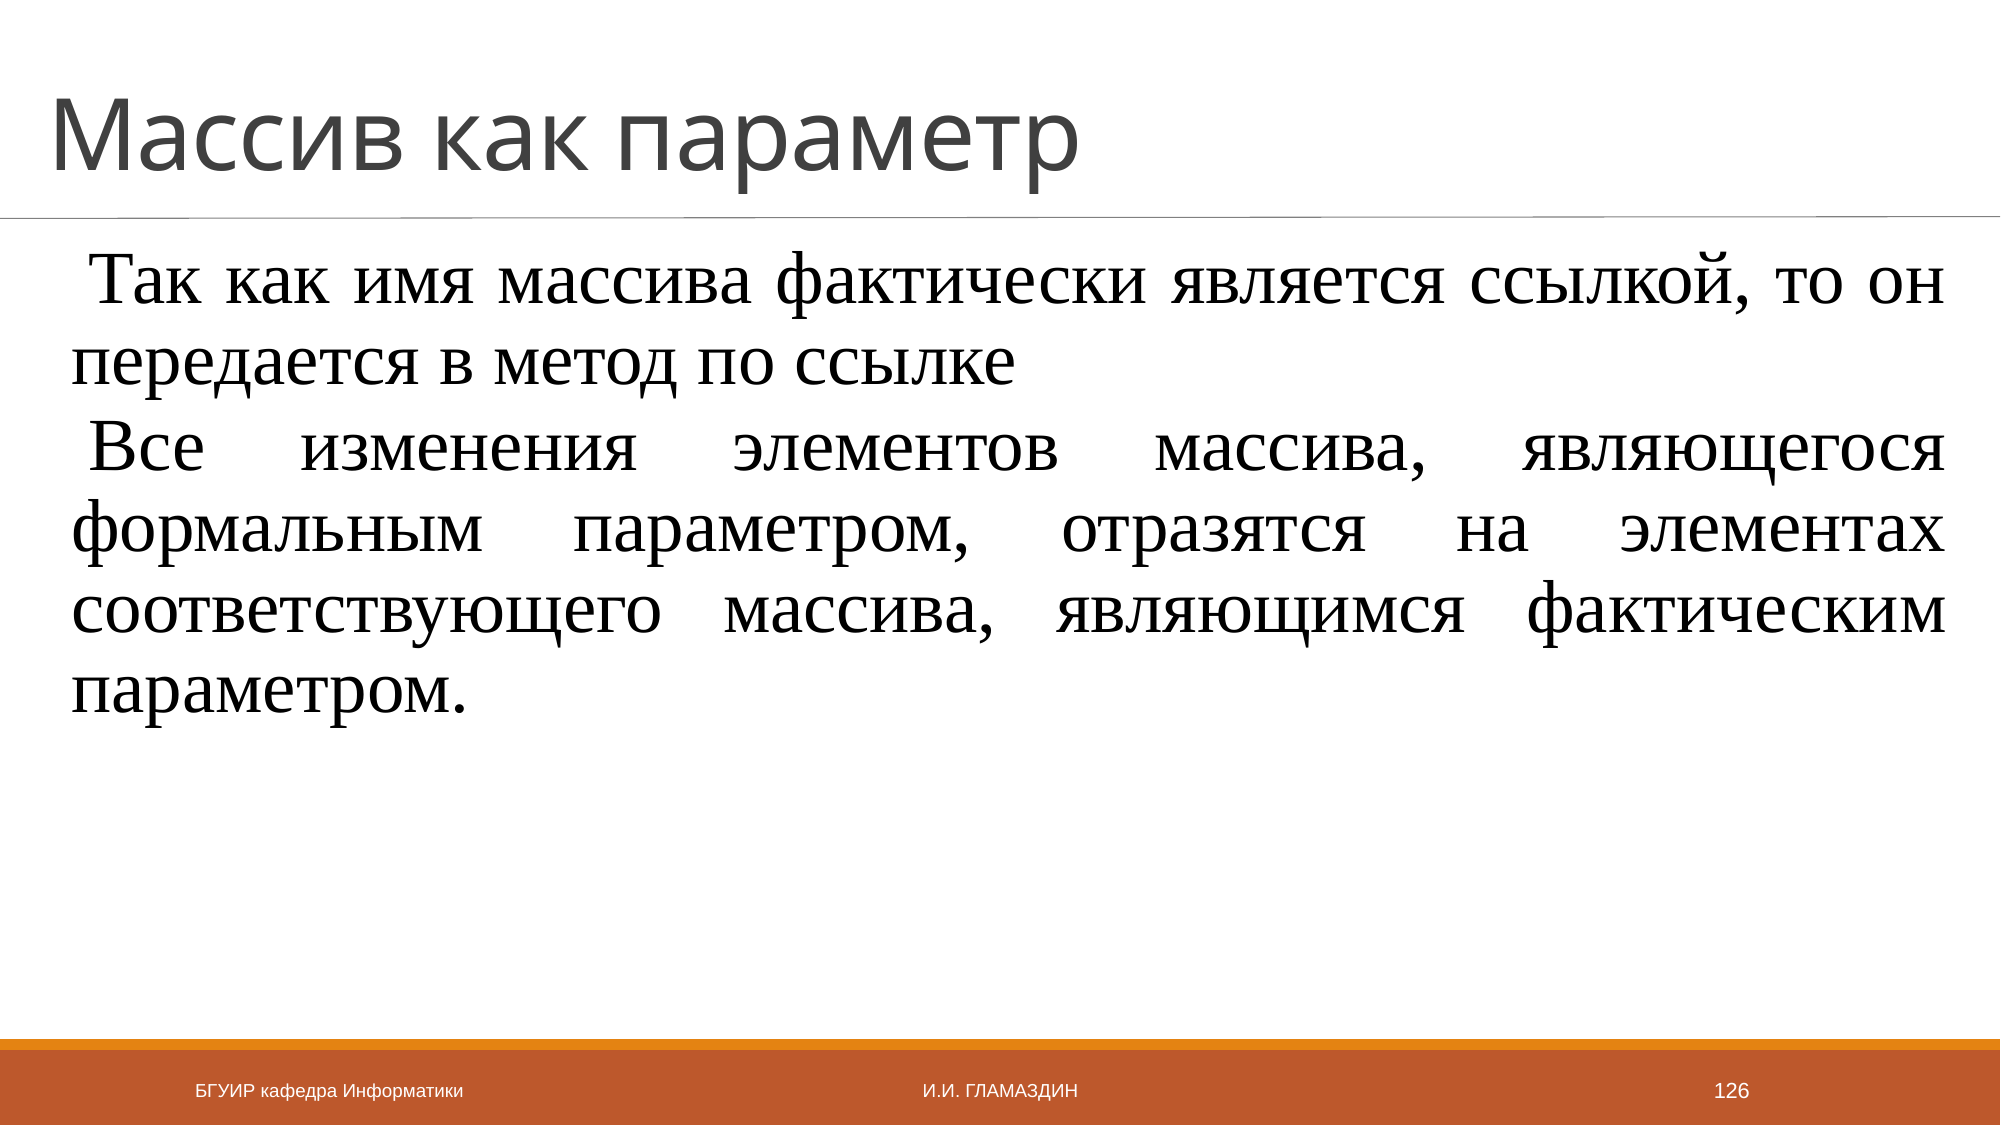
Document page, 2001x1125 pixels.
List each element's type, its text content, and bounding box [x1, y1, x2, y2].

slide_number БГУИР кафедра Информатики [180, 1059, 586, 1120]
title Массив как параметр [32, 47, 1967, 198]
footer И.И. Гламаздин [604, 1059, 1396, 1120]
slide_number 126 [1624, 1059, 1840, 1120]
list Так как имя массива фактически является ссылкой, то он передается в метод по ссылке Все изменения элементов массива, являющегося формальным параметром, отразятся на элементах соответствующего массива, являющимся фактическим параметром. [71, 231, 1949, 1005]
